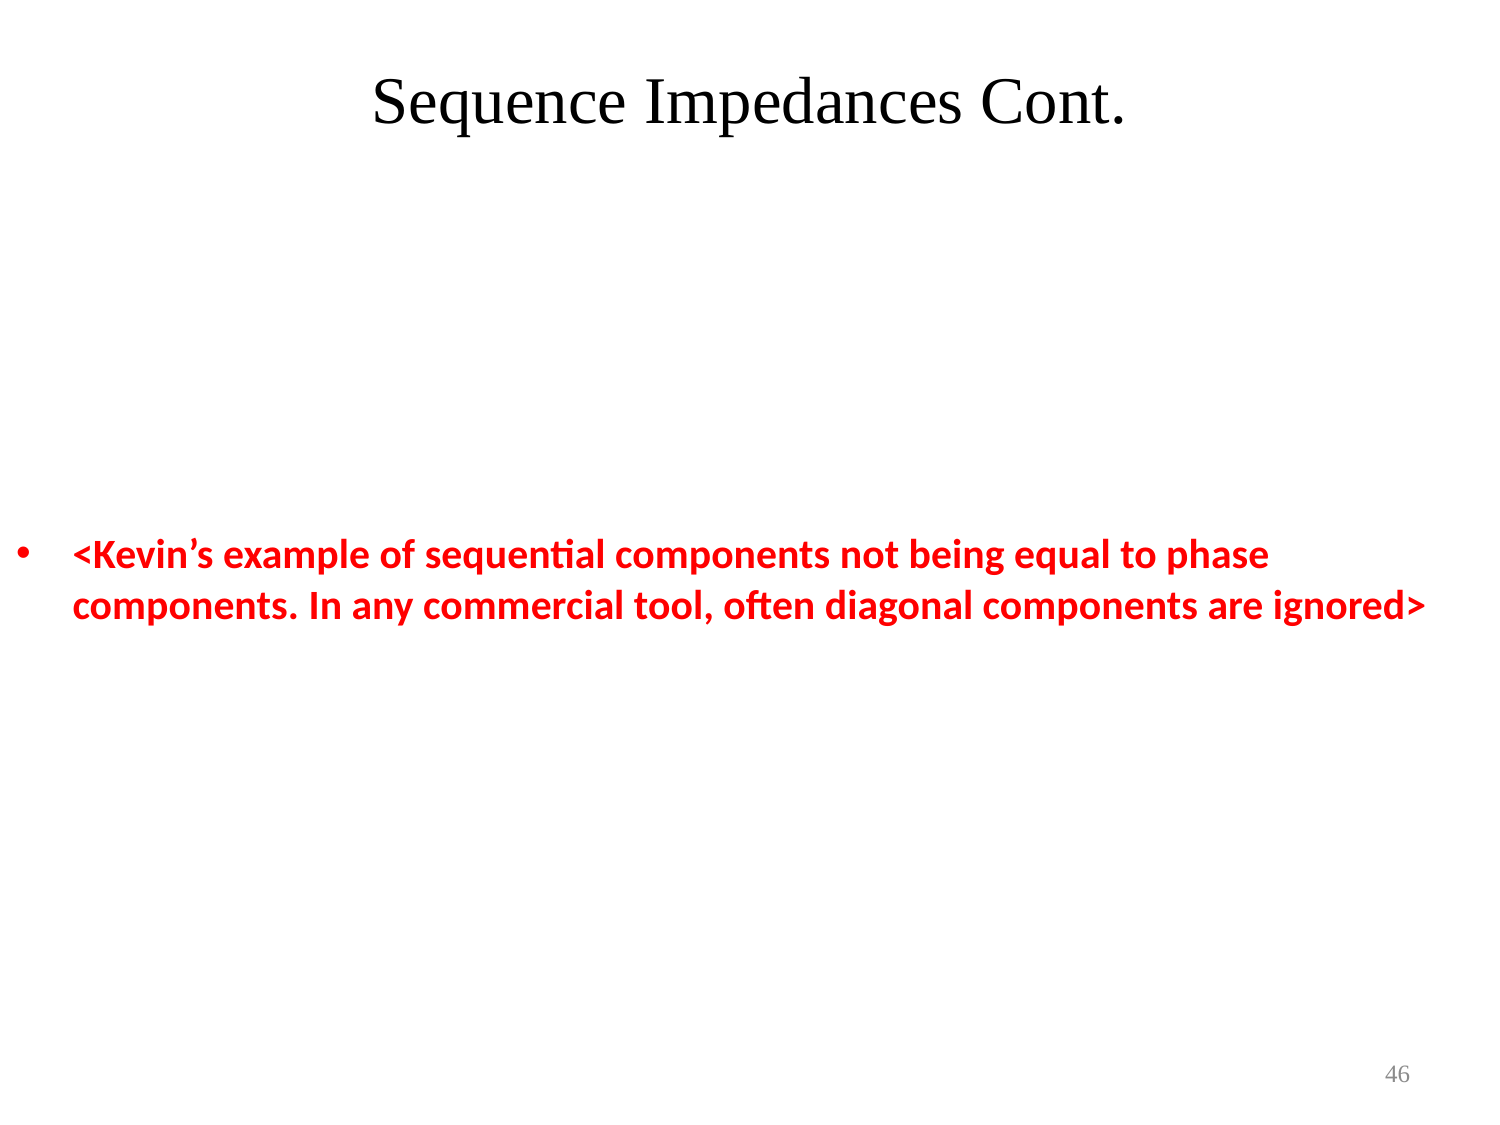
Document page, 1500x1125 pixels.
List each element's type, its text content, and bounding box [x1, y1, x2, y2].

text_box Sequence Impedances Cont. [0, 49, 1500, 145]
text_box <Kevin’s example of sequential components not being equal to phase components. In any commercial tool, often diagonal components are ignored> [1, 450, 1500, 635]
slide_number 46 [1074, 1042, 1425, 1103]
